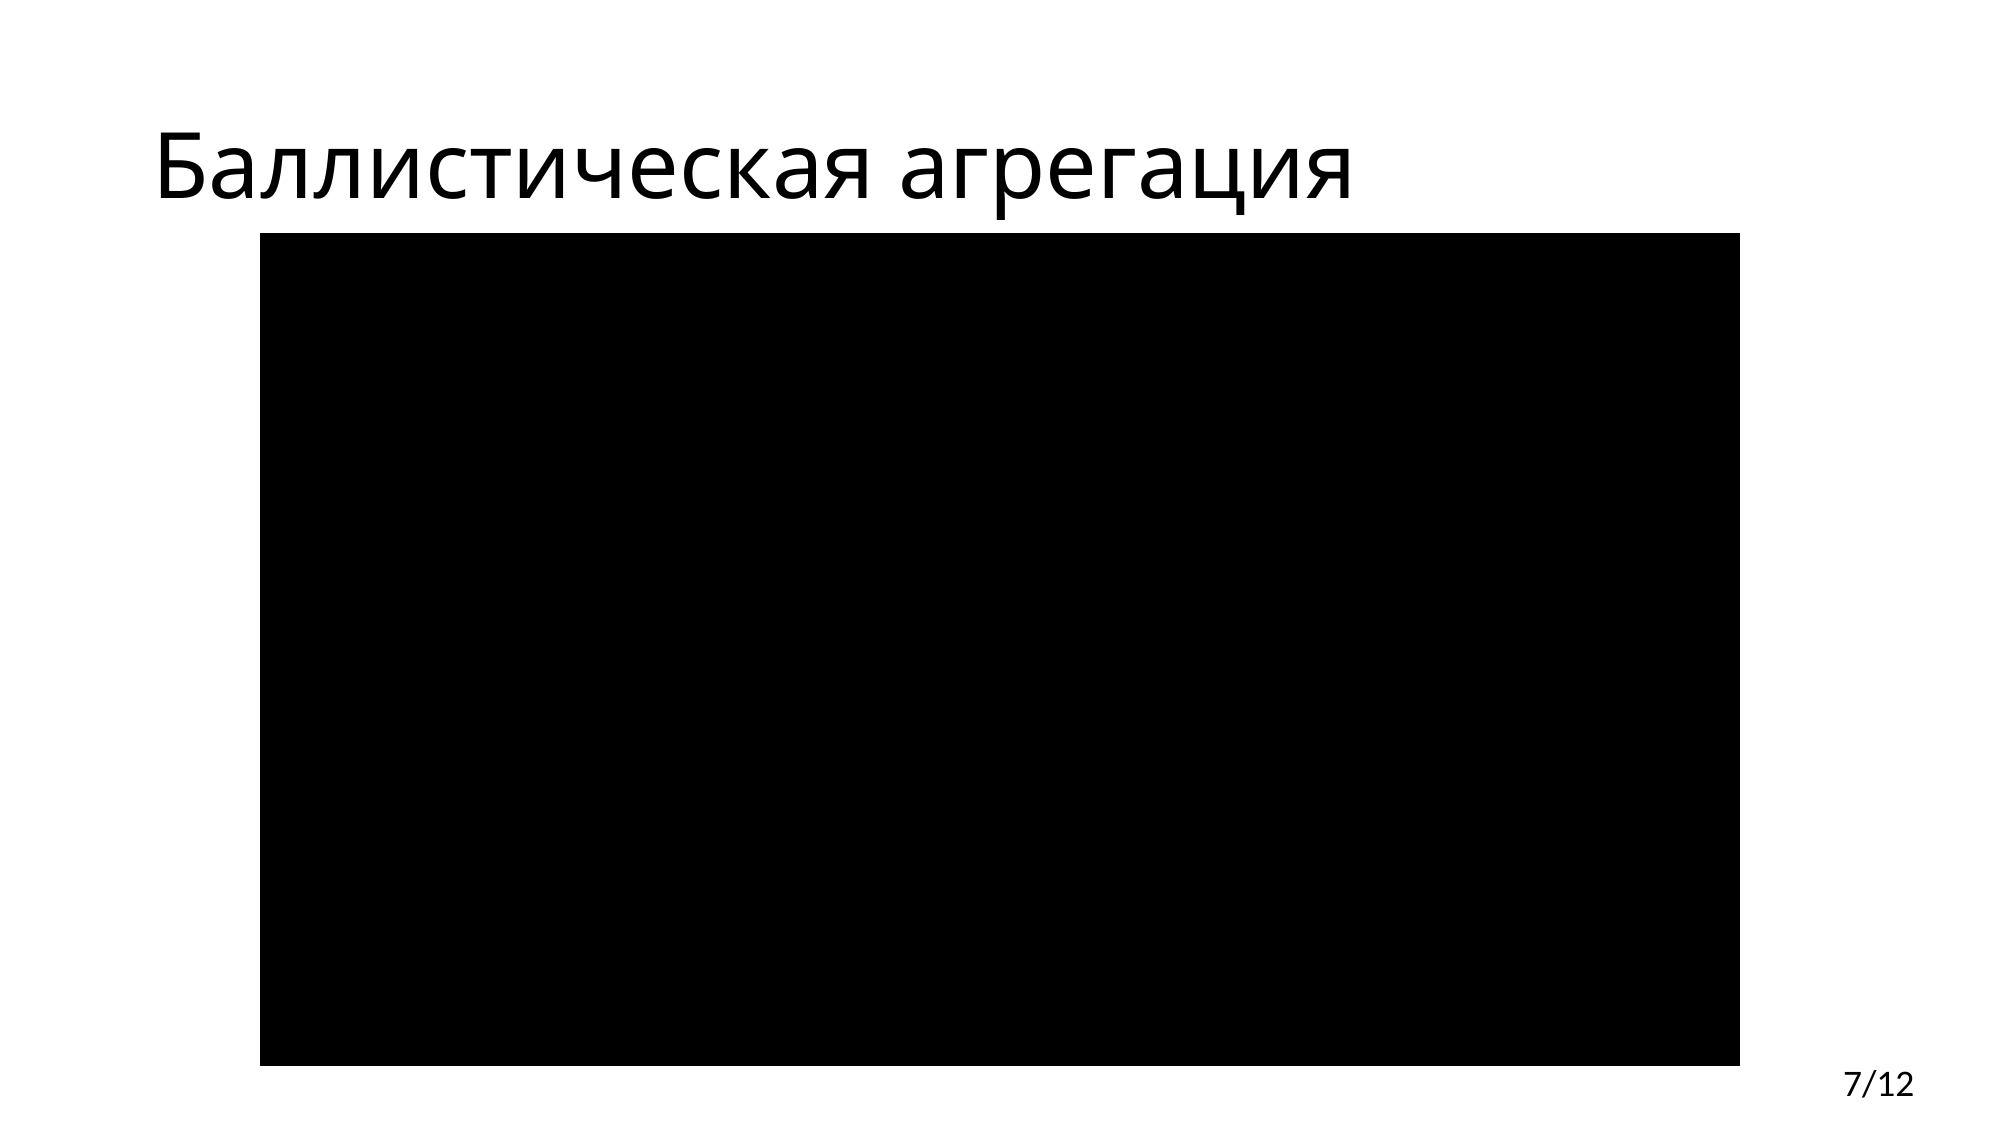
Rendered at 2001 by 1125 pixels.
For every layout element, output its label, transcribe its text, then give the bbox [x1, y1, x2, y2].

title Баллистическая агрегация [137, 59, 1863, 278]
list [260, 233, 1740, 1066]
text_box 7/12 [1828, 1051, 2000, 1112]
